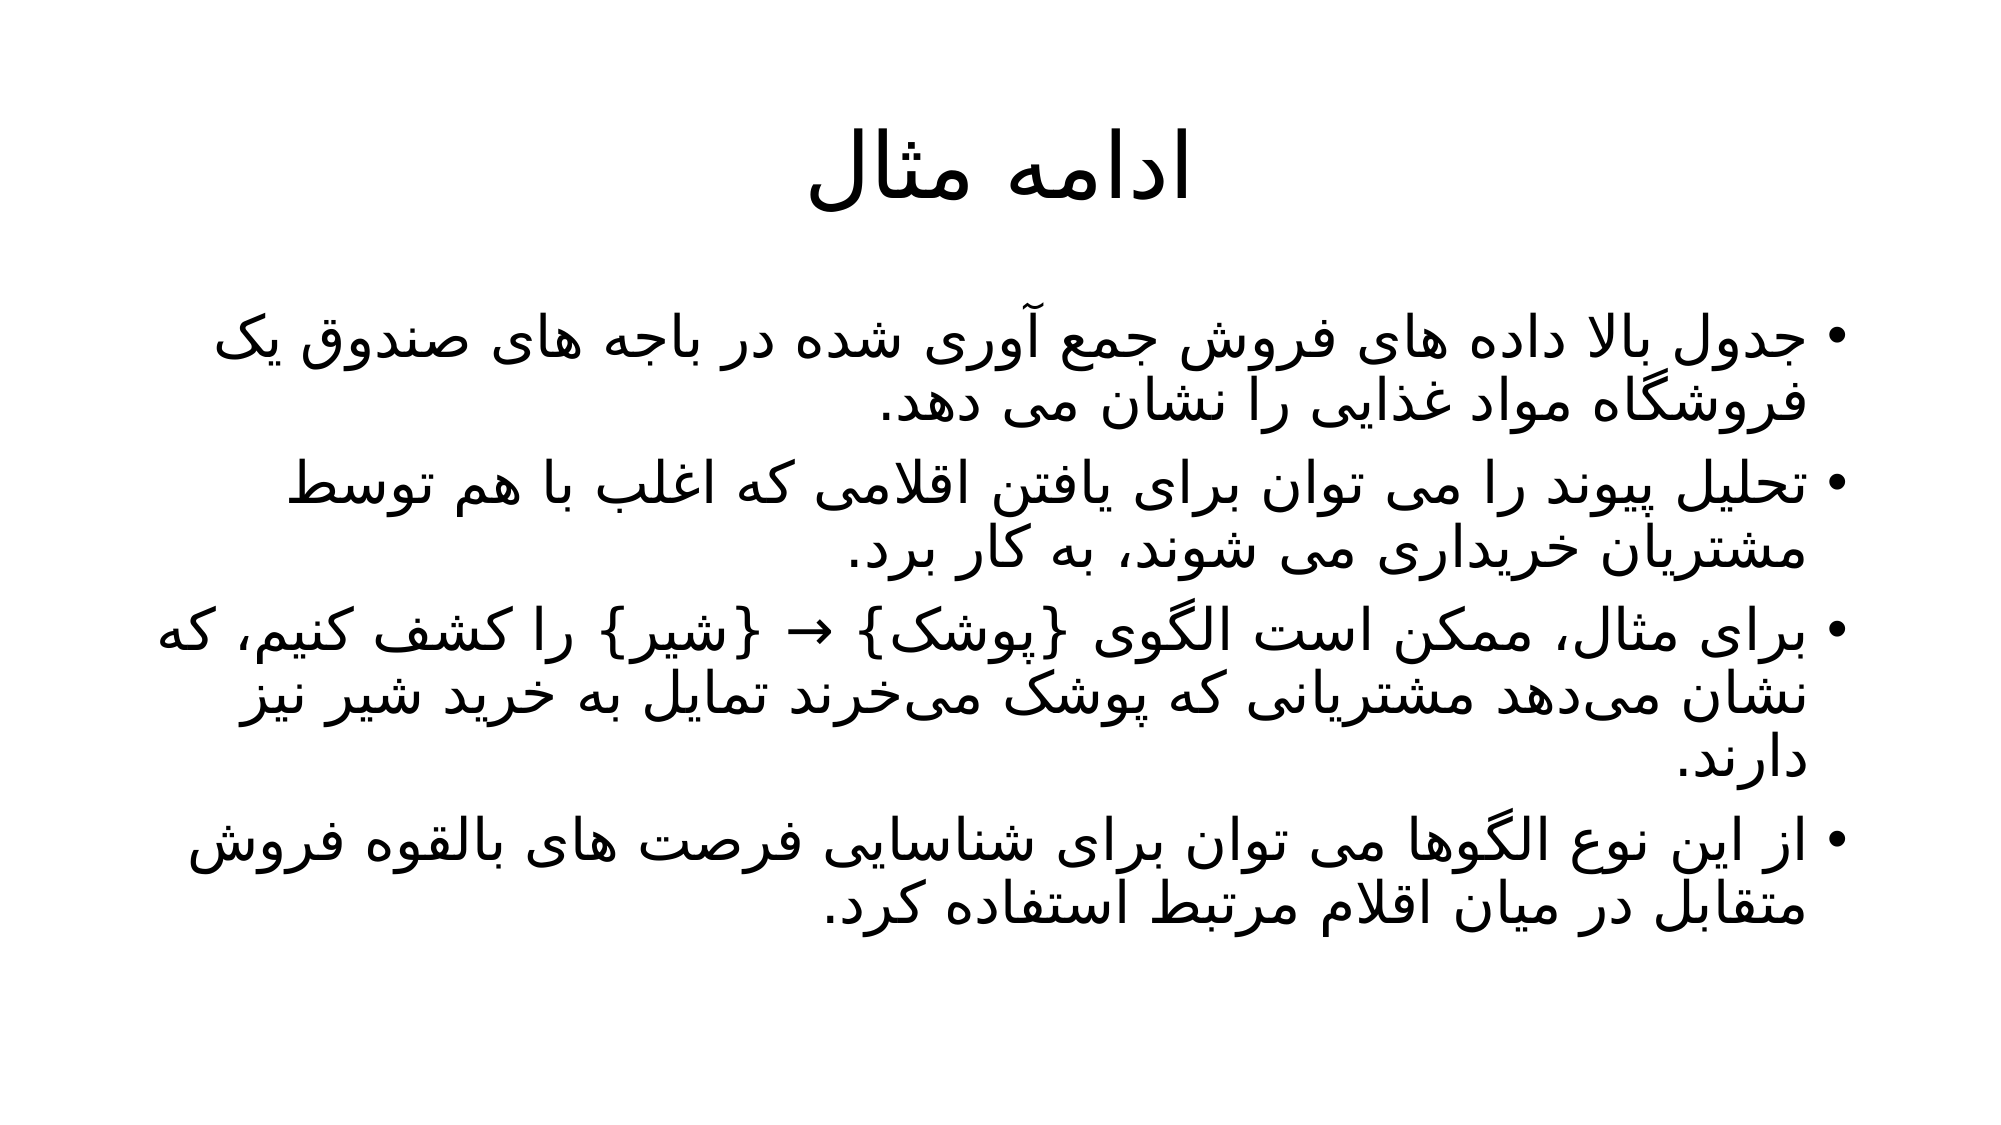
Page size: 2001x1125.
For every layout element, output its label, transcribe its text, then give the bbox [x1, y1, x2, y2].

list جدول بالا داده های فروش جمع آوری شده در باجه های صندوق یک فروشگاه مواد غذایی را نشان می دهد. تحلیل پیوند را می توان برای یافتن اقلامی که اغلب با هم توسط مشتریان خریداری می شوند، به کار برد. برای مثال، ممکن است الگوی {پوشک} → {شیر} را کشف کنیم، که نشان می‌دهد مشتریانی که پوشک می‌خرند تمایل به خرید شیر نیز دارند. از این نوع الگوها می توان برای شناسایی فرصت های بالقوه فروش متقابل در میان اقلام مرتبط استفاده کرد. [137, 299, 1863, 1014]
title ادامه مثال [137, 59, 1863, 278]
